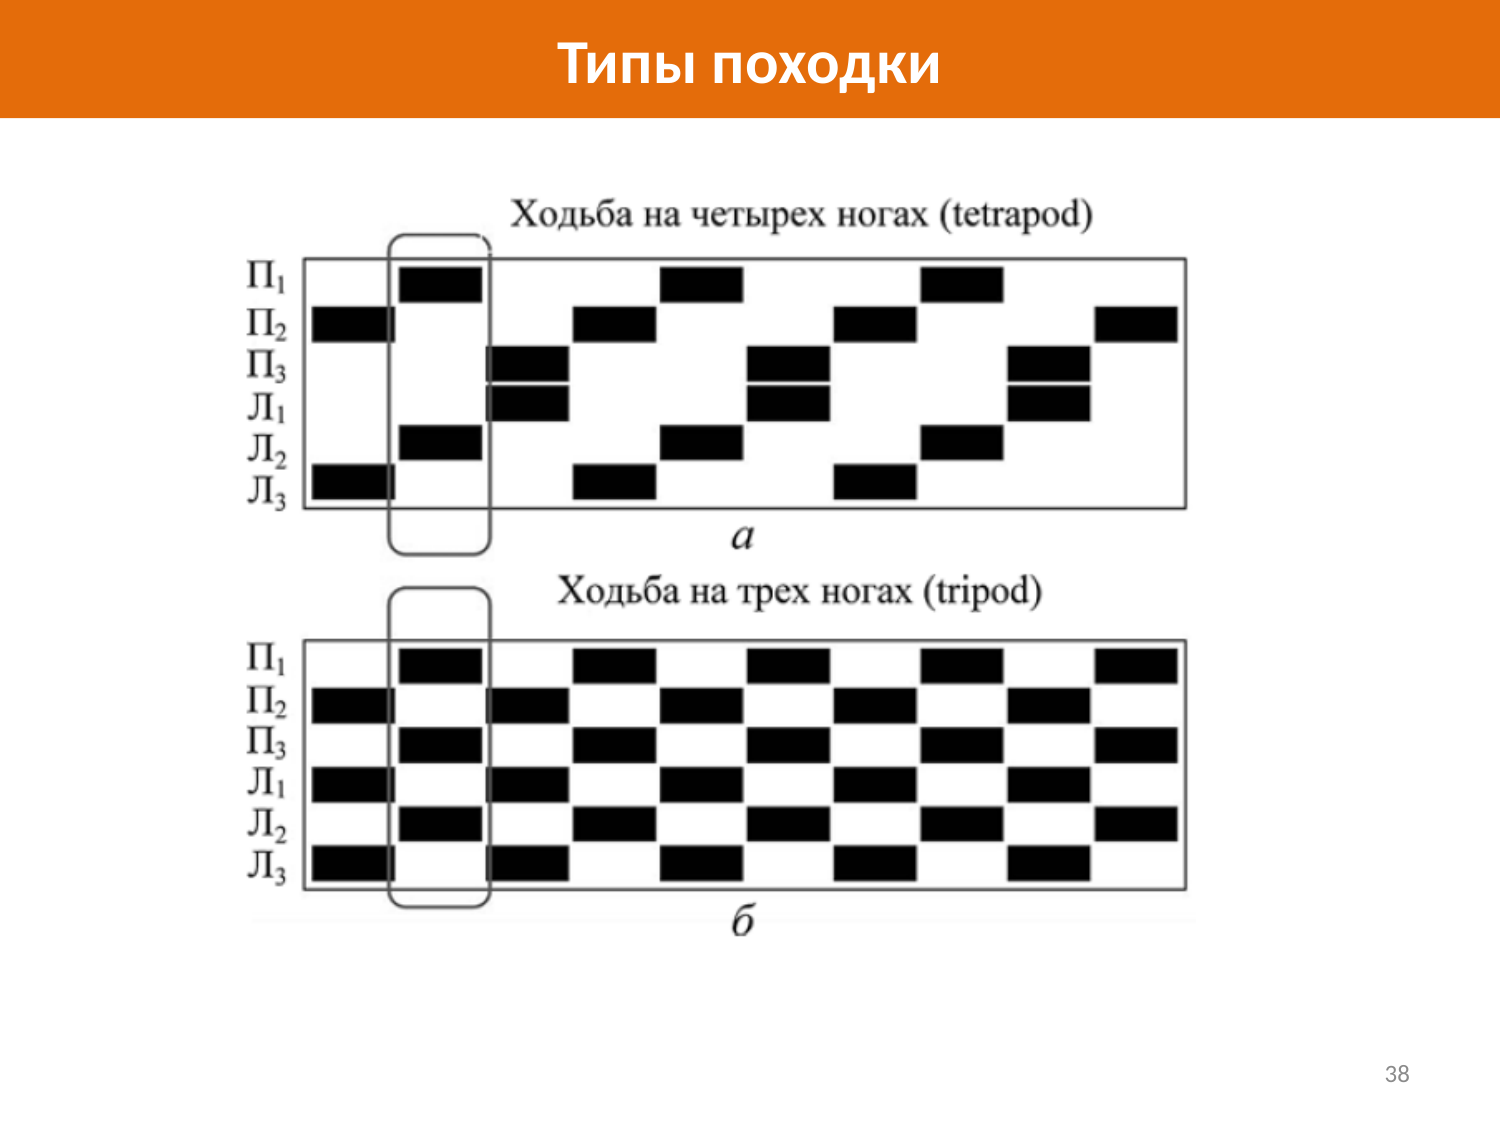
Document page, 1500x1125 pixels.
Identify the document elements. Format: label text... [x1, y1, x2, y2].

title Типы походки [0, 0, 1500, 119]
slide_number 38 [1074, 1042, 1425, 1103]
picture [241, 181, 1196, 944]
